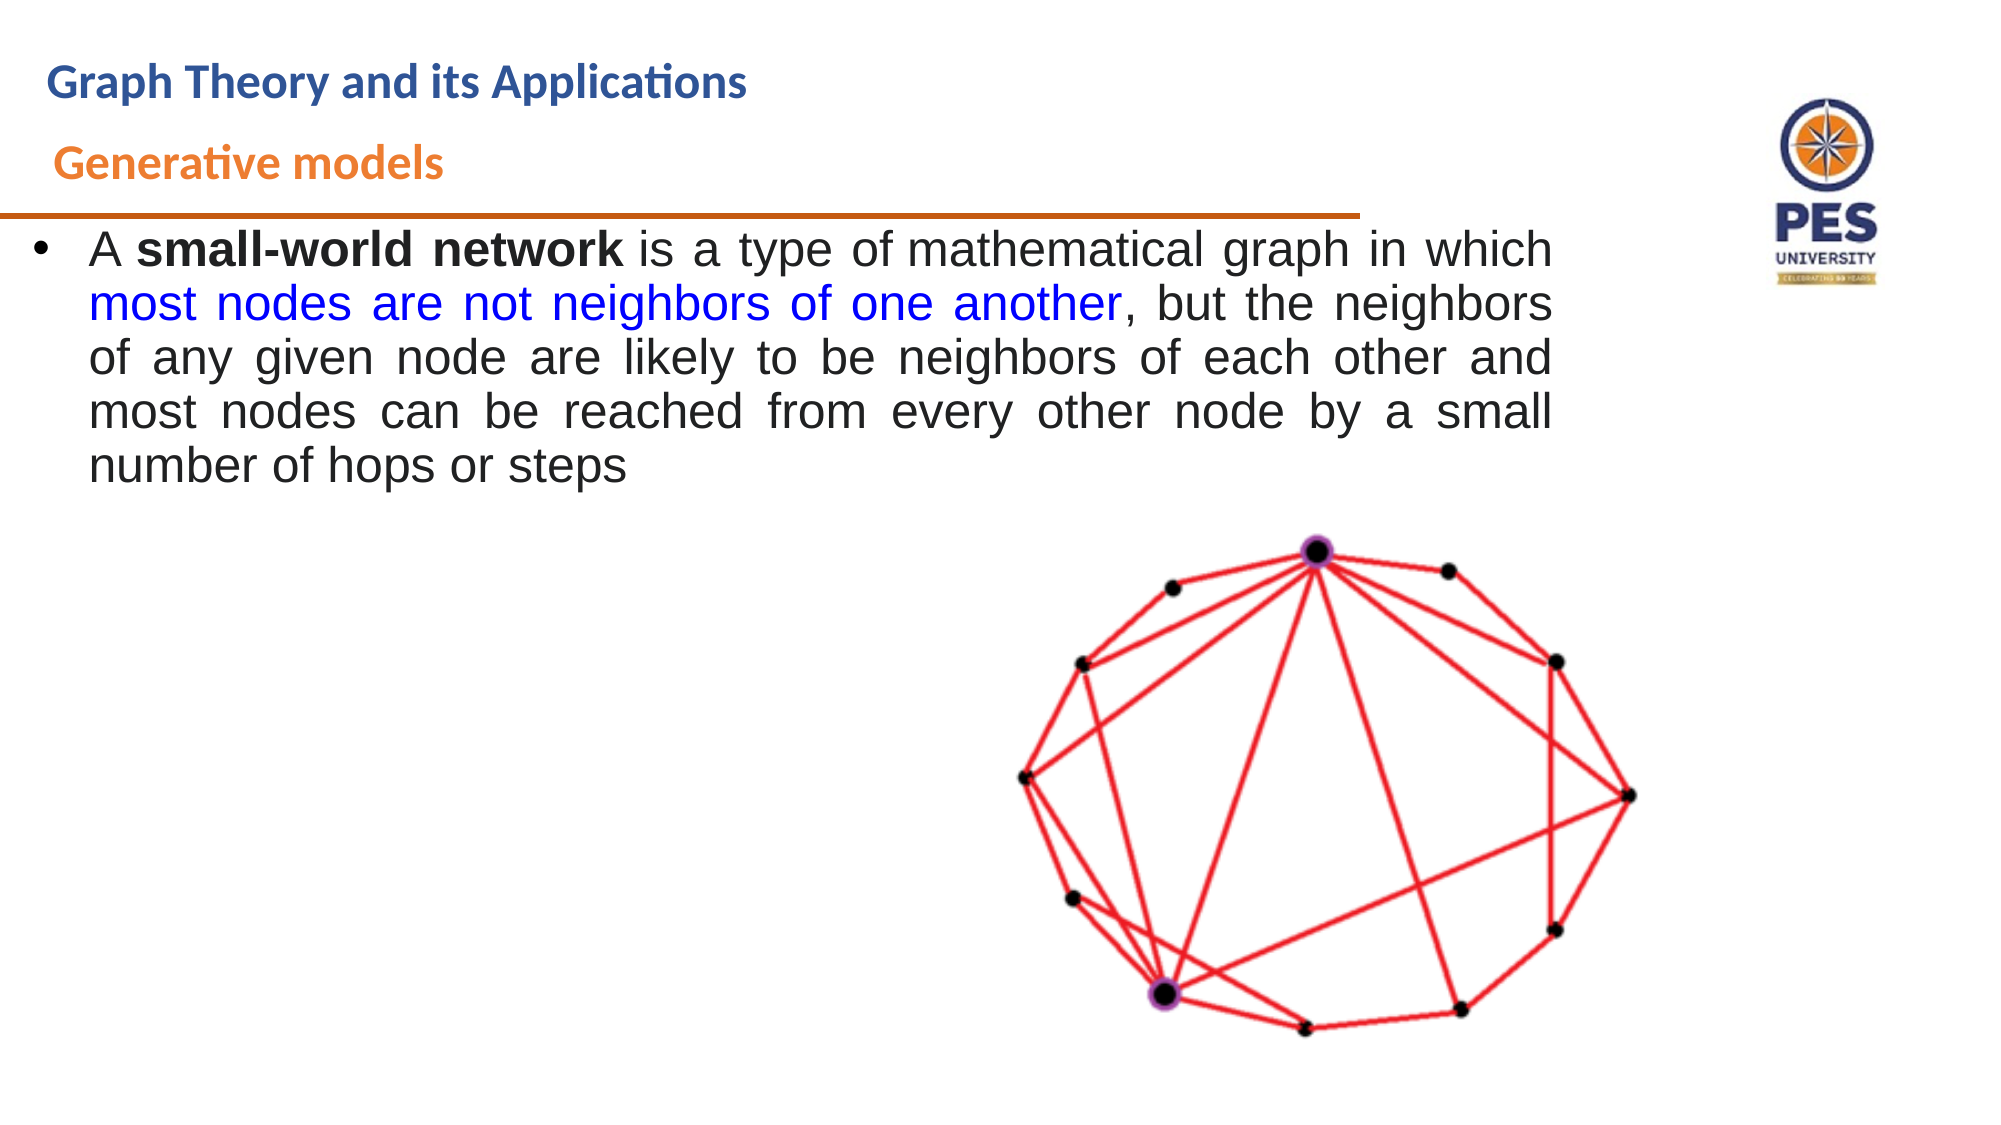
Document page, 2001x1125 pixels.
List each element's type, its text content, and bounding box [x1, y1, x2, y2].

text_box Graph Theory and its Applications [31, 41, 1262, 117]
text_box Generative models [38, 122, 1351, 198]
text_box A small-world network is a type of mathematical graph in which most nodes are not neighbors of one another, but the neighbors of any given node are likely to be neighbors of each other and most nodes can be reached from every other node by a small number of hops or steps [0, 215, 1569, 1089]
picture [1748, 93, 1902, 291]
picture [986, 521, 1671, 1066]
